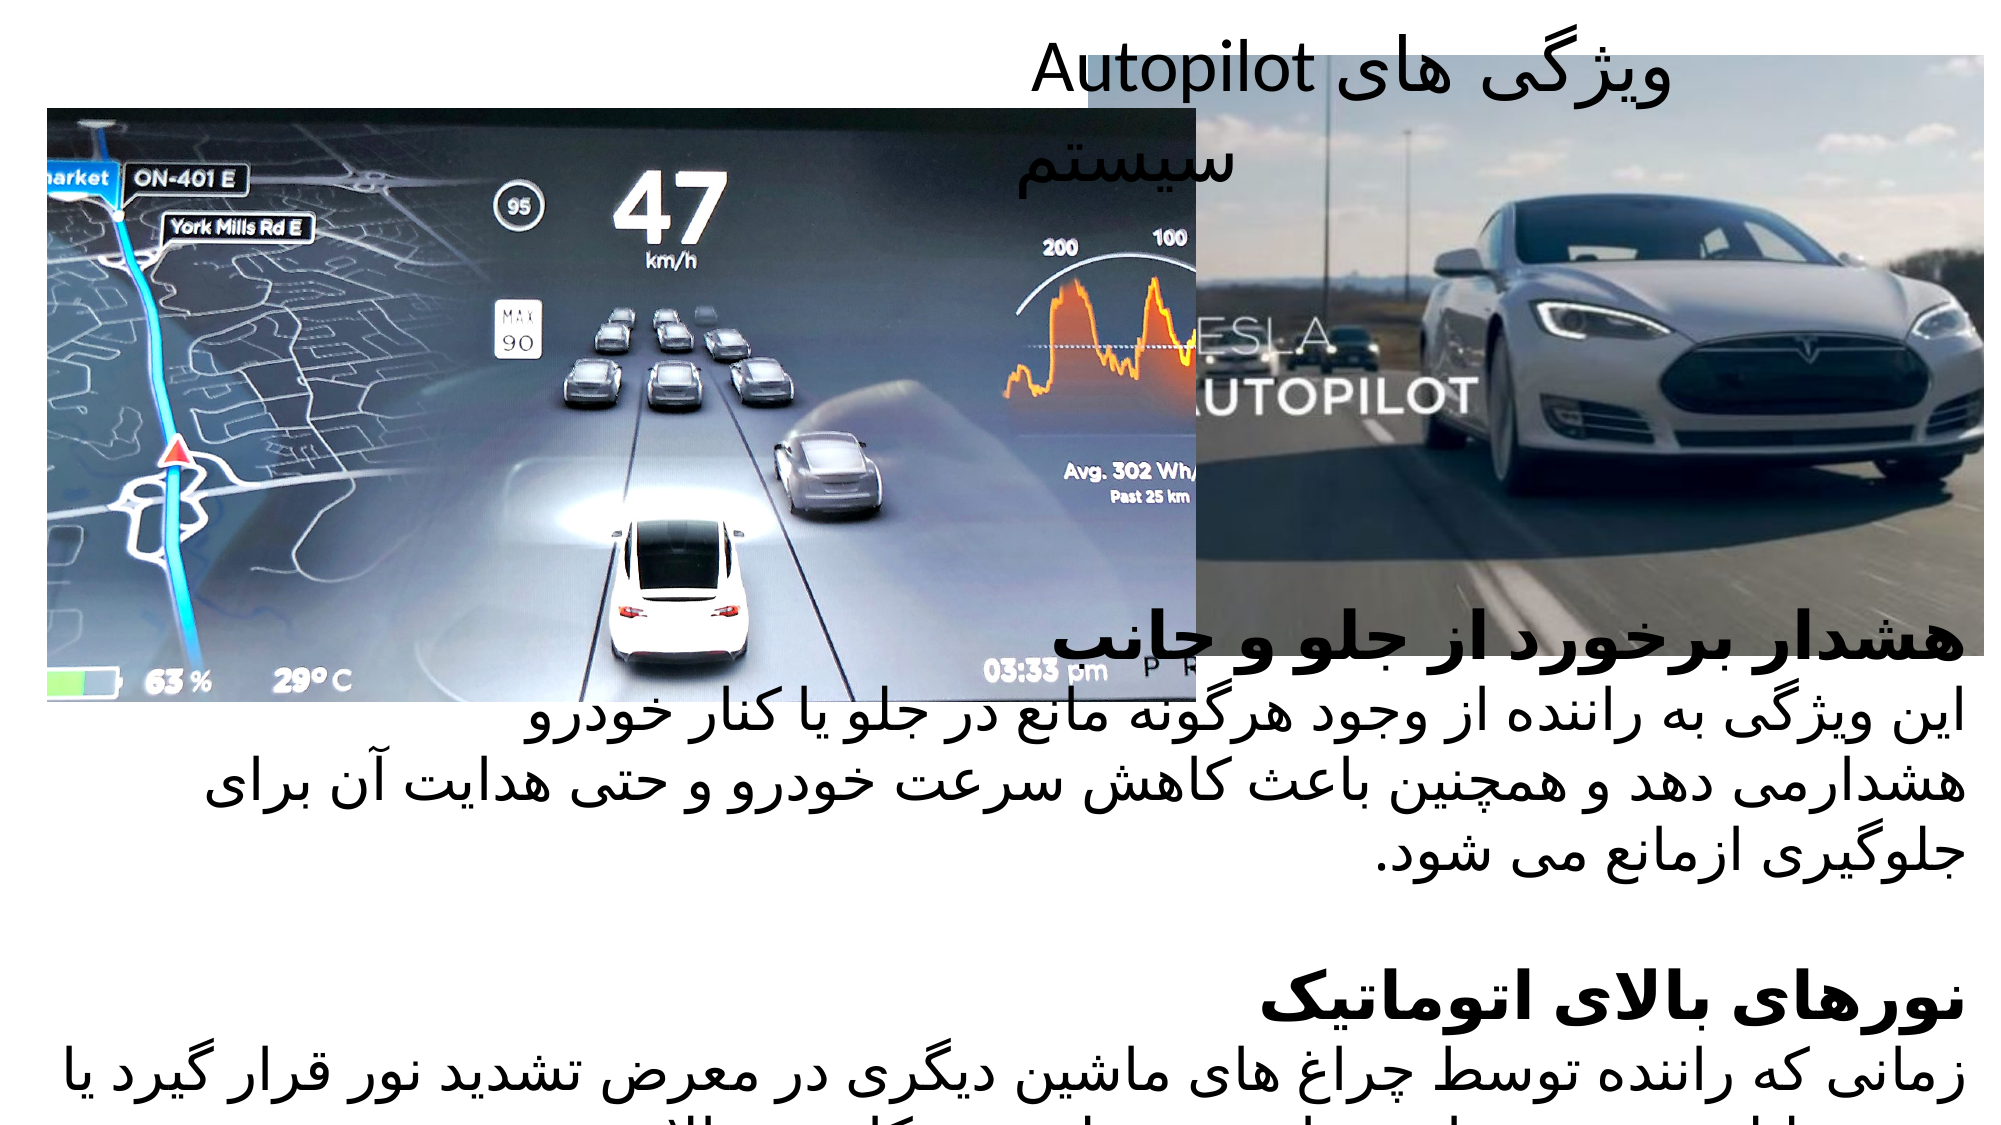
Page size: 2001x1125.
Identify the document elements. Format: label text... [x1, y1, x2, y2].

picture [47, 55, 1984, 702]
text_box هشدار برخورد از جلو و جانب این ویژگی به راننده از وجود هرگونه مانع در جلو یا کنار خودرو هشدارمی دهد و همچنین باعث کاهش سرعت خودرو و حتی هدایت آن برای جلوگیری ازمانع می شود. نورهای بالای اتوماتیک زمانی که راننده توسط چراغ های ماشین دیگری در معرض تشدید نور قرار گیرد یا به هر دلیلی توجهی نداشته باشد، به طور خودکار نور بالا روشن می شود. [26, 515, 1984, 1125]
text_box Autopilot ویژگی های سیستم [999, 8, 1757, 108]
